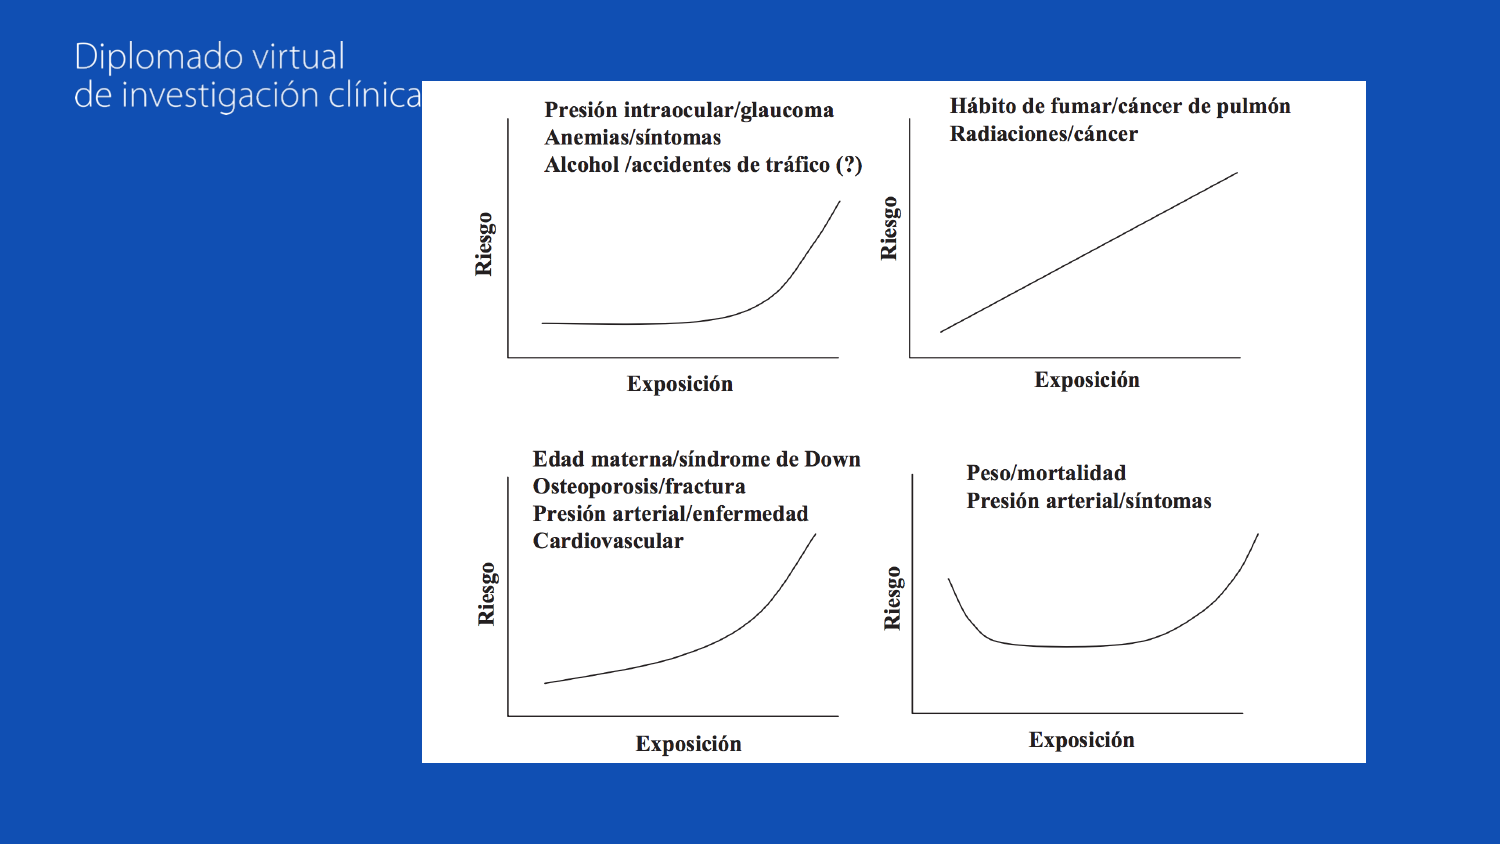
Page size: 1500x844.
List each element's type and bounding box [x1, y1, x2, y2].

picture [75, 41, 421, 115]
picture [422, 80, 1366, 763]
